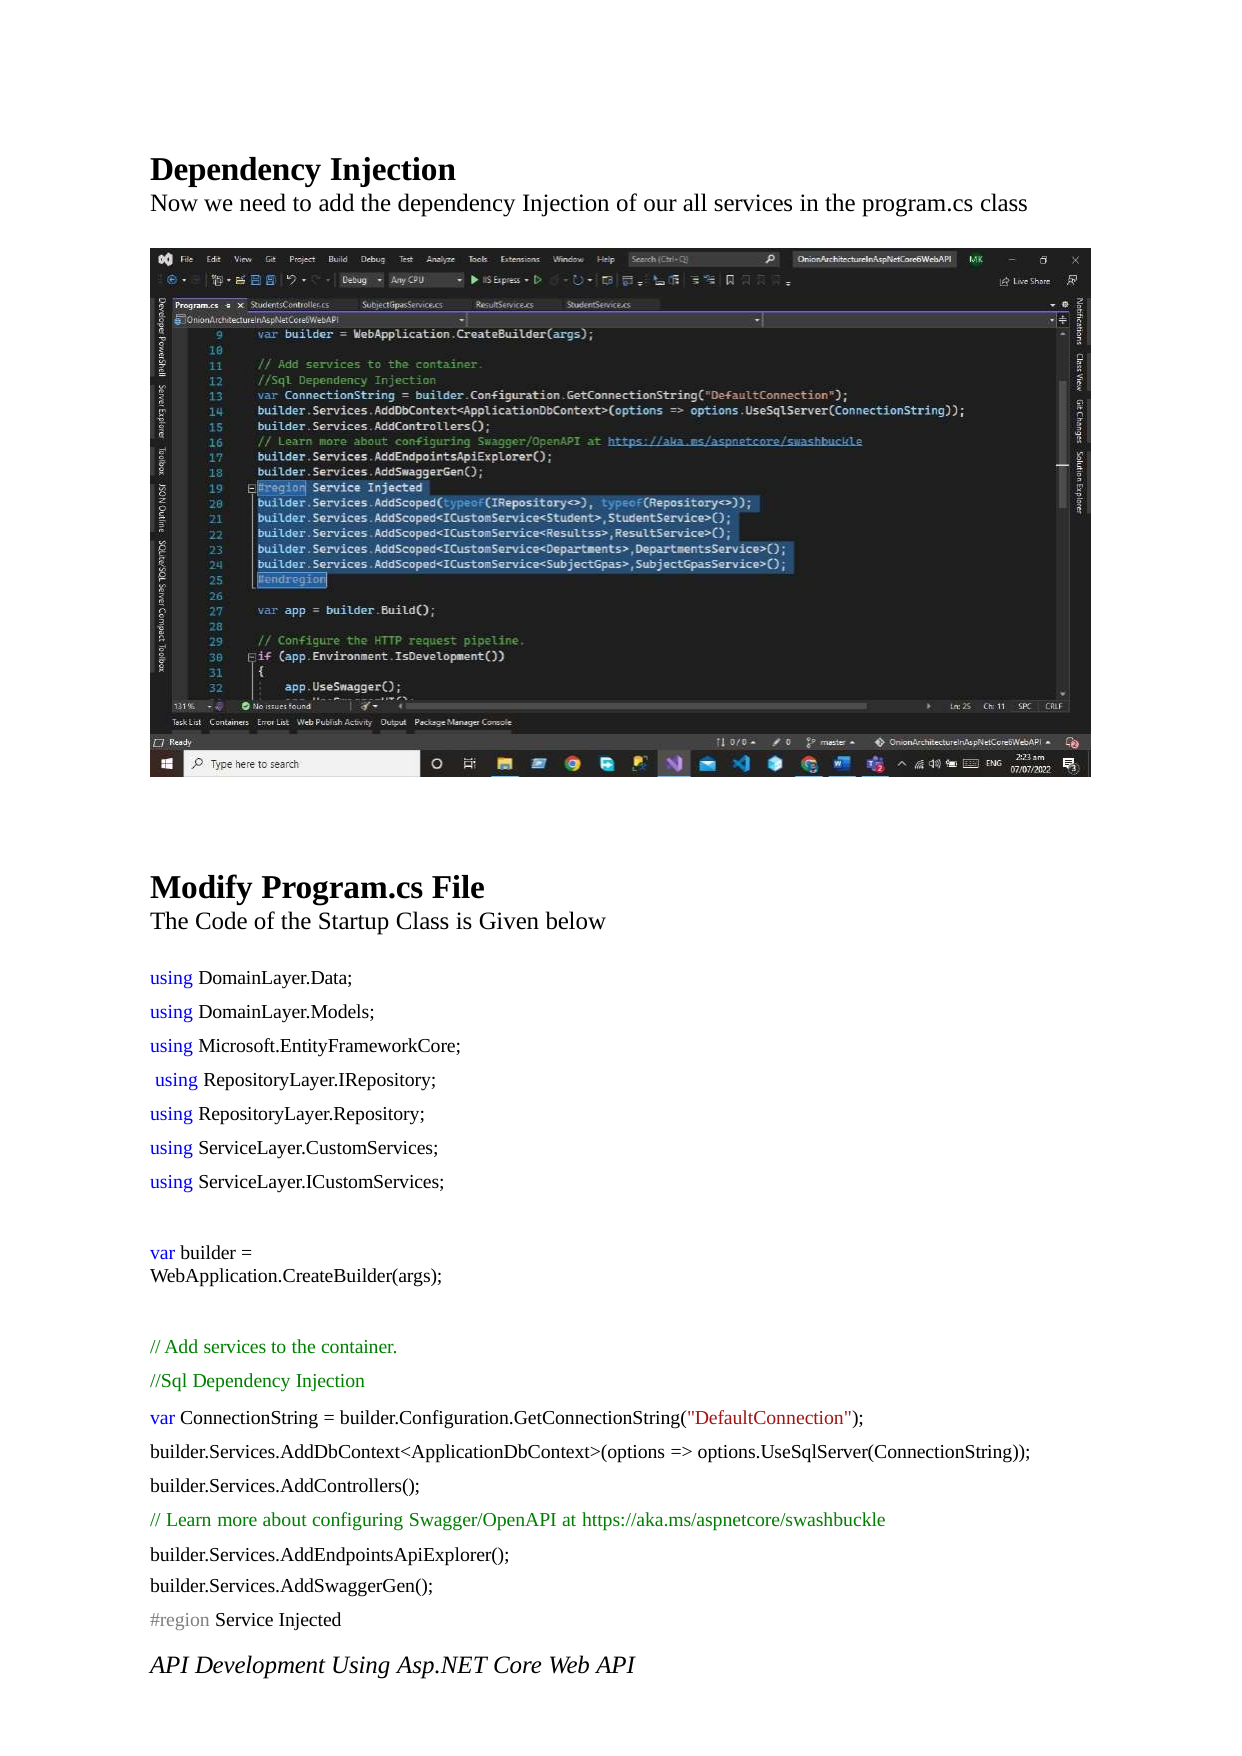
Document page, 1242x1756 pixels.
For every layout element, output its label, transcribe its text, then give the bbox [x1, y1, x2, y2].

picture [149, 247, 1091, 777]
footer API Development Using Asp.NET Core Web API [147, 1649, 643, 1756]
text_box Modify Program.cs File The Code of the Startup Class is Given below using DomainLayer.Data; using DomainLayer.Models; using Microsoft.EntityFrameworkCore; using RepositoryLayer.IRepository; using RepositoryLayer.Repository; using ServiceLayer.CustomServices; using ServiceLayer.ICustomServices; var builder = WebApplication.CreateBuilder(args); // Add services to the container. //Sql Dependency Injection var ConnectionString = builder.Configuration.GetConnectionString("DefaultConnection"); builder.Services.AddDbContext<ApplicationDbContext>(options => options.UseSqlServer(ConnectionString)); builder.Services.AddControllers(); // Learn more about configuring Swagger/OpenAPI at https://aka.ms/aspnetcore/swashbuckle builder.Services.AddEndpointsApiExplorer(); builder.Services.AddSwaggerGen(); #region Service Injected [147, 863, 1042, 1631]
text_box Dependency Injection Now we need to add the dependency Injection of our all services in the program.cs class [147, 145, 1035, 217]
